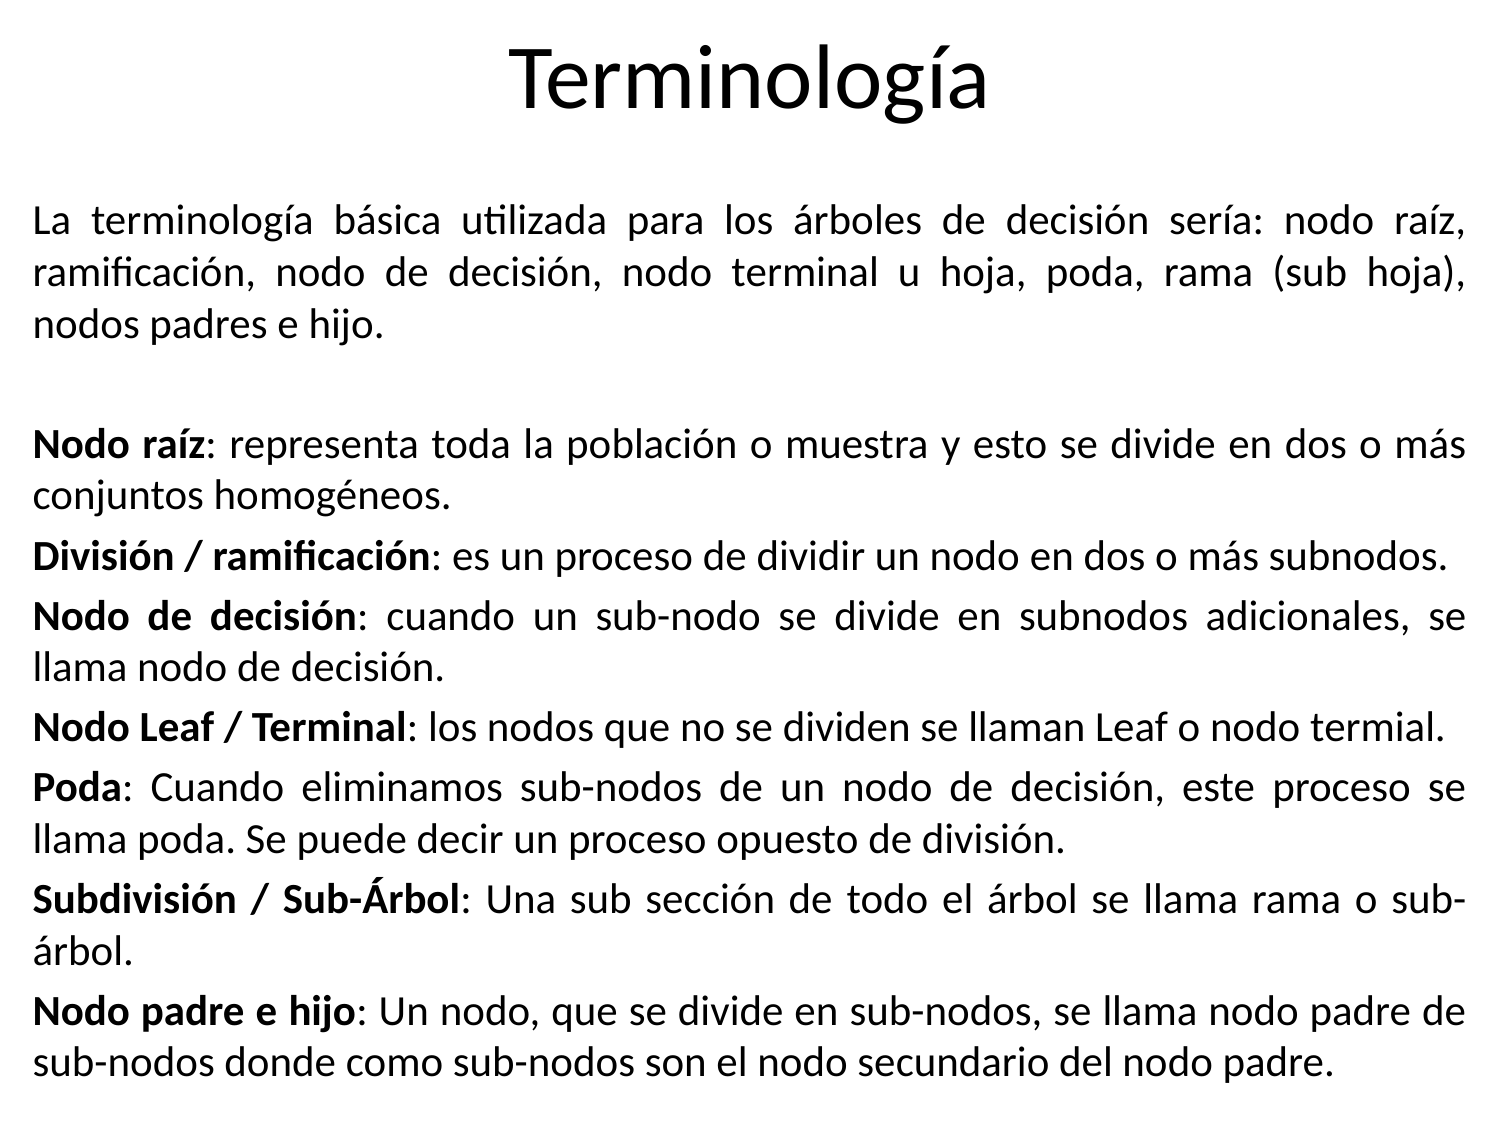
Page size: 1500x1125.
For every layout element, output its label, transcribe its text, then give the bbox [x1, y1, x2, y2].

text_box Terminología [74, 7, 1425, 138]
list La terminología básica utilizada para los árboles de decisión sería: nodo raíz, ramificación, nodo de decisión, nodo terminal u hoja, poda, rama (sub hoja), nodos padres e hijo. Nodo raíz: representa toda la población o muestra y esto se divide en dos o más conjuntos homogéneos. División / ramificación: es un proceso de dividir un nodo en dos o más subnodos. Nodo de decisión: cuando un sub-nodo se divide en subnodos adicionales, se llama nodo de decisión. Nodo Leaf / Terminal: los nodos que no se dividen se llaman Leaf o nodo termial. Poda: Cuando eliminamos sub-nodos de un nodo de decisión, este proceso se llama poda. Se puede decir un proceso opuesto de división. Subdivisión / Sub-Árbol: Una sub sección de todo el árbol se llama rama o sub-árbol. Nodo padre e hijo: Un nodo, que se divide en sub-nodos, se llama nodo padre de sub-nodos donde como sub-nodos son el nodo secundario del nodo padre. [17, 184, 1483, 1106]
